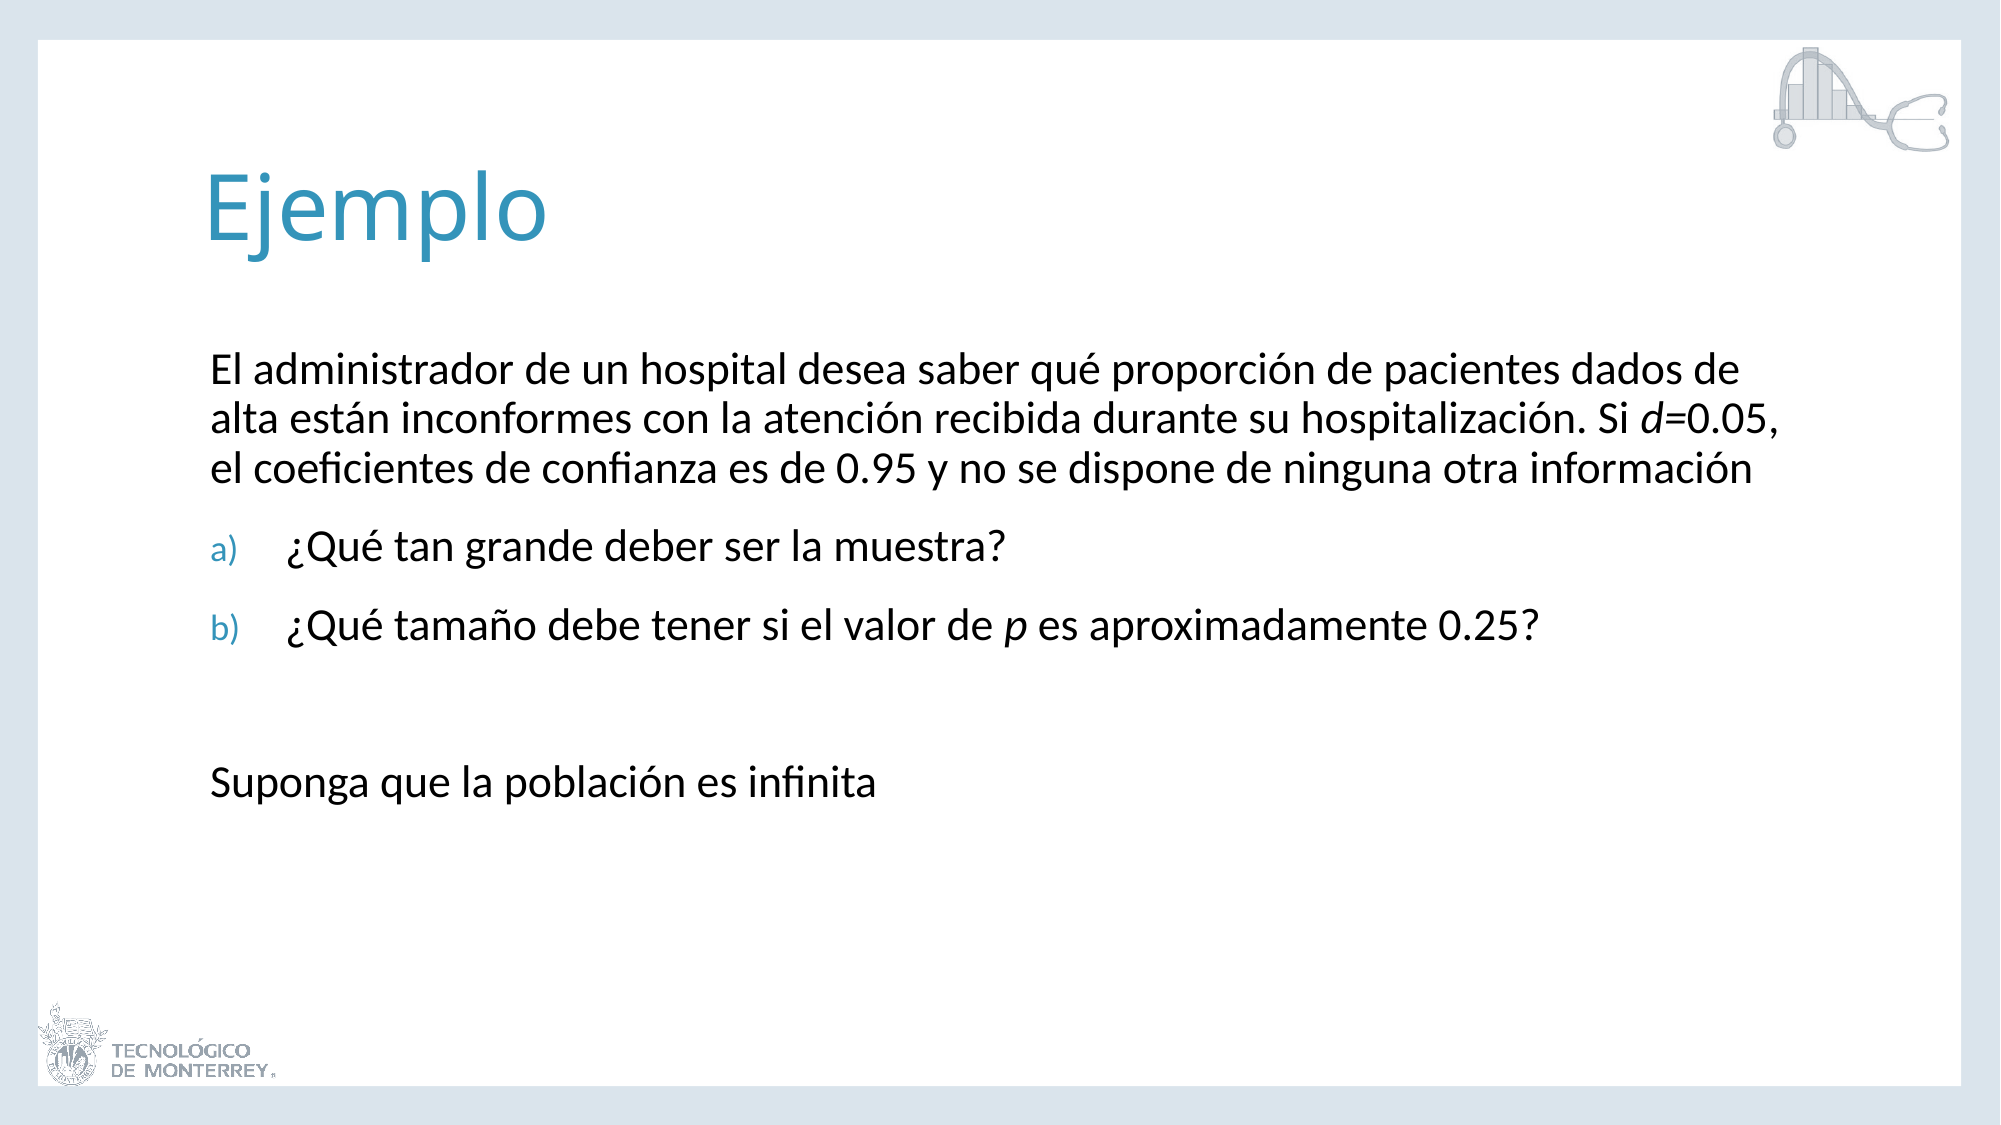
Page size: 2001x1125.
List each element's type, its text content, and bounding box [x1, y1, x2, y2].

title Ejemplo [187, 99, 1808, 323]
list El administrador de un hospital desea saber qué proporción de pacientes dados de alta están inconformes con la atención recibida durante su hospitalización. Si d=0.05, el coeficientes de confianza es de 0.95 y no se dispone de ninguna otra información ¿Qué tan grande deber ser la muestra? ¿Qué tamaño debe tener si el valor de p es aproximadamente 0.25? Suponga que la población es infinita [187, 337, 1808, 1000]
